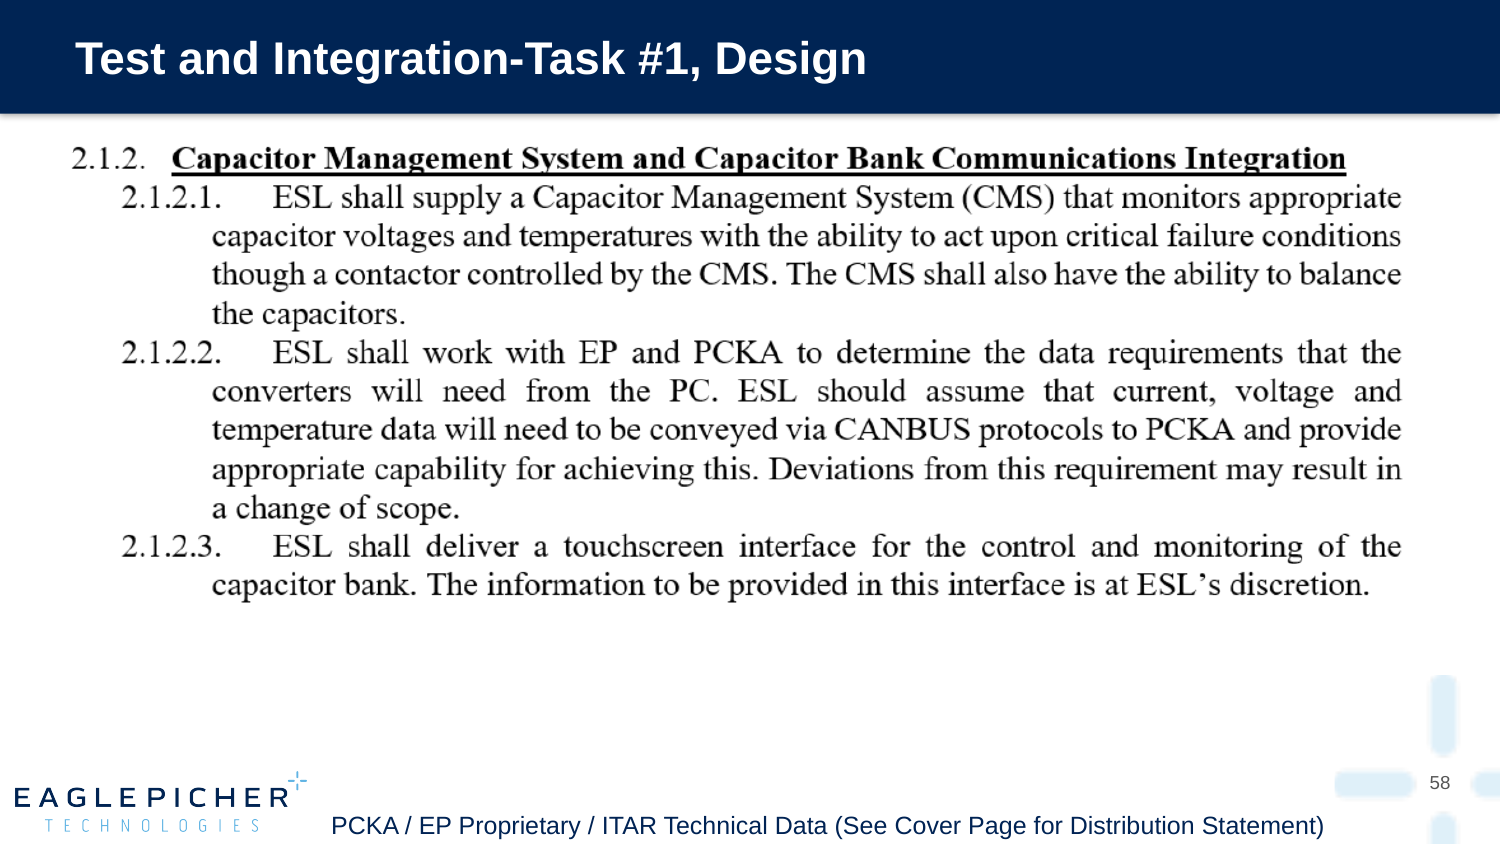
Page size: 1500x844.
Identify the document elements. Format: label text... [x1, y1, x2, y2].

title Test and Integration-Task #1, Design [0, 0, 1500, 112]
picture [59, 138, 1441, 606]
picture [15, 771, 307, 832]
text_box PCKA / EP Proprietary / ITAR Technical Data (See Cover Page for Distribution Statement) [316, 802, 1413, 844]
